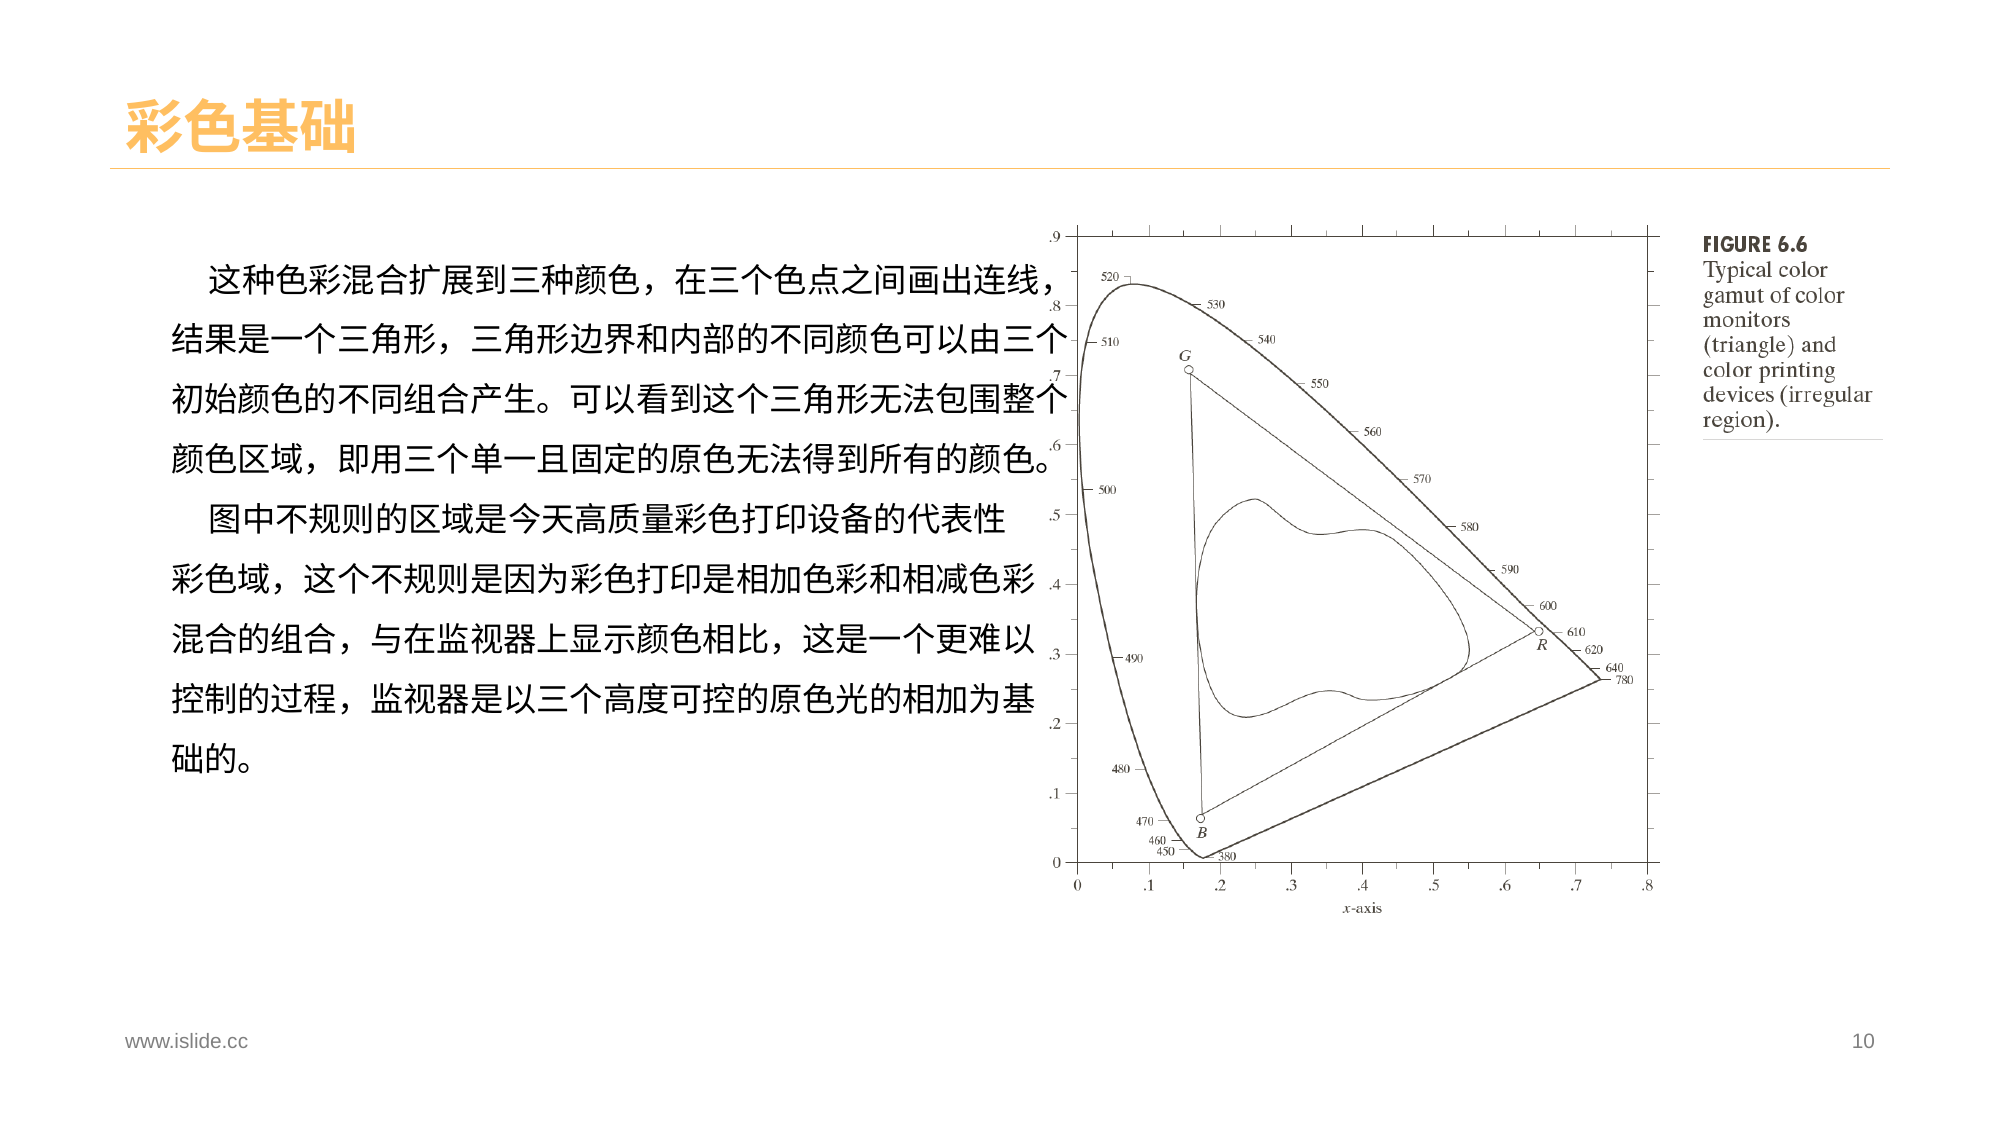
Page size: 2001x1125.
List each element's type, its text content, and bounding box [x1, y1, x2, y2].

text_box 这种色彩混合扩展到三种颜色，在三个色点之间画出连线， 结果是一个三角形，三角形边界和内部的不同颜色可以由三个 初始颜色的不同组合产生。可以看到这个三角形无法包围整个 颜色区域，即用三个单一且固定的原色无法得到所有的颜色。 图中不规则的区域是今天高质量彩色打印设备的代表性 彩色域，这个不规则是因为彩色打印是相加色彩和相减色彩 混合的组合，与在监视器上显示颜色相比，这是一个更难以 控制的过程，监视器是以三个高度可控的原色光的相加为基 础的。 [156, 231, 1041, 786]
footer www.islide.cc [109, 1023, 790, 1058]
slide_number 10 [1412, 1023, 1890, 1058]
title 彩色基础 [109, 0, 1890, 169]
picture [1696, 231, 1890, 450]
picture [1041, 209, 1670, 916]
